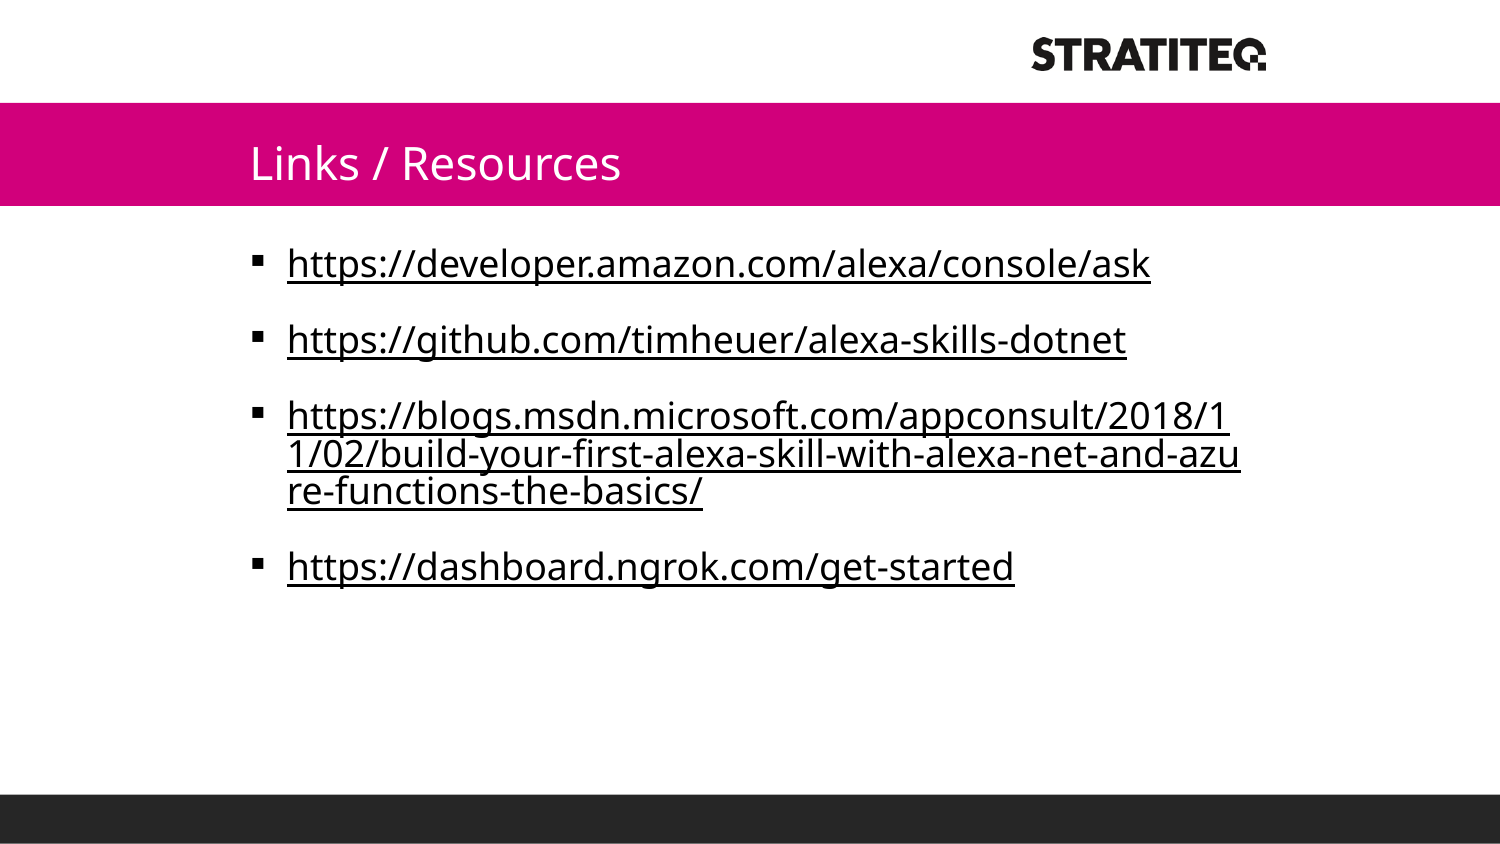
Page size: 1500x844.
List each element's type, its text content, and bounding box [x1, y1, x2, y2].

picture [1031, 37, 1266, 71]
title Links / Resources [234, 126, 1266, 198]
list https://developer.amazon.com/alexa/console/ask https://github.com/timheuer/alexa-skills-dotnet https://blogs.msdn.microsoft.com/appconsult/2018/11/02/build-your-first-alexa-skill-with-alexa-net-and-azure-functions-the-basics/ https://dashboard.ngrok.com/get-started [234, 232, 1266, 753]
